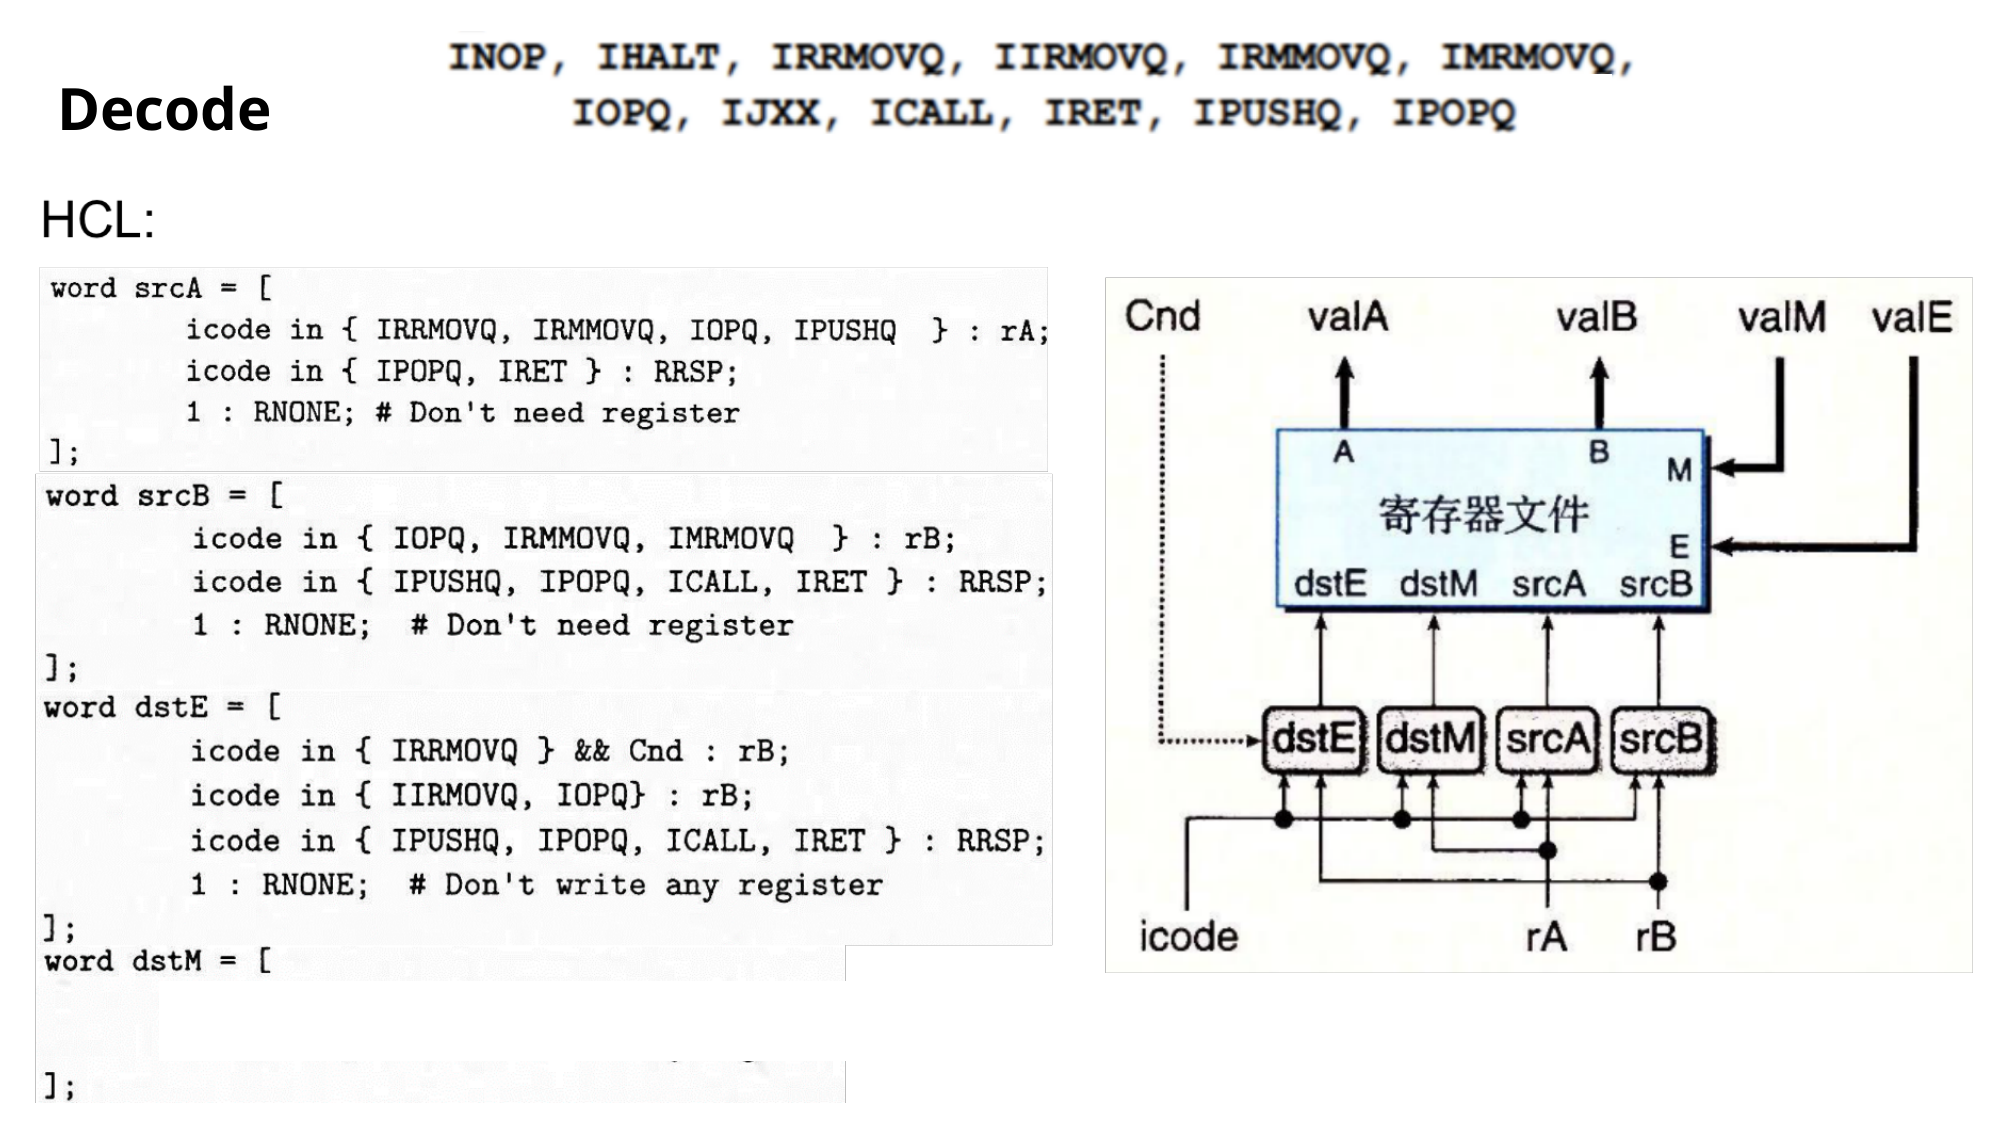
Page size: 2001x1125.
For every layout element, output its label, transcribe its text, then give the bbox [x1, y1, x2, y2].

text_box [440, 30, 1646, 146]
text_box Decode [42, 64, 1518, 150]
picture [25, 191, 1975, 1103]
